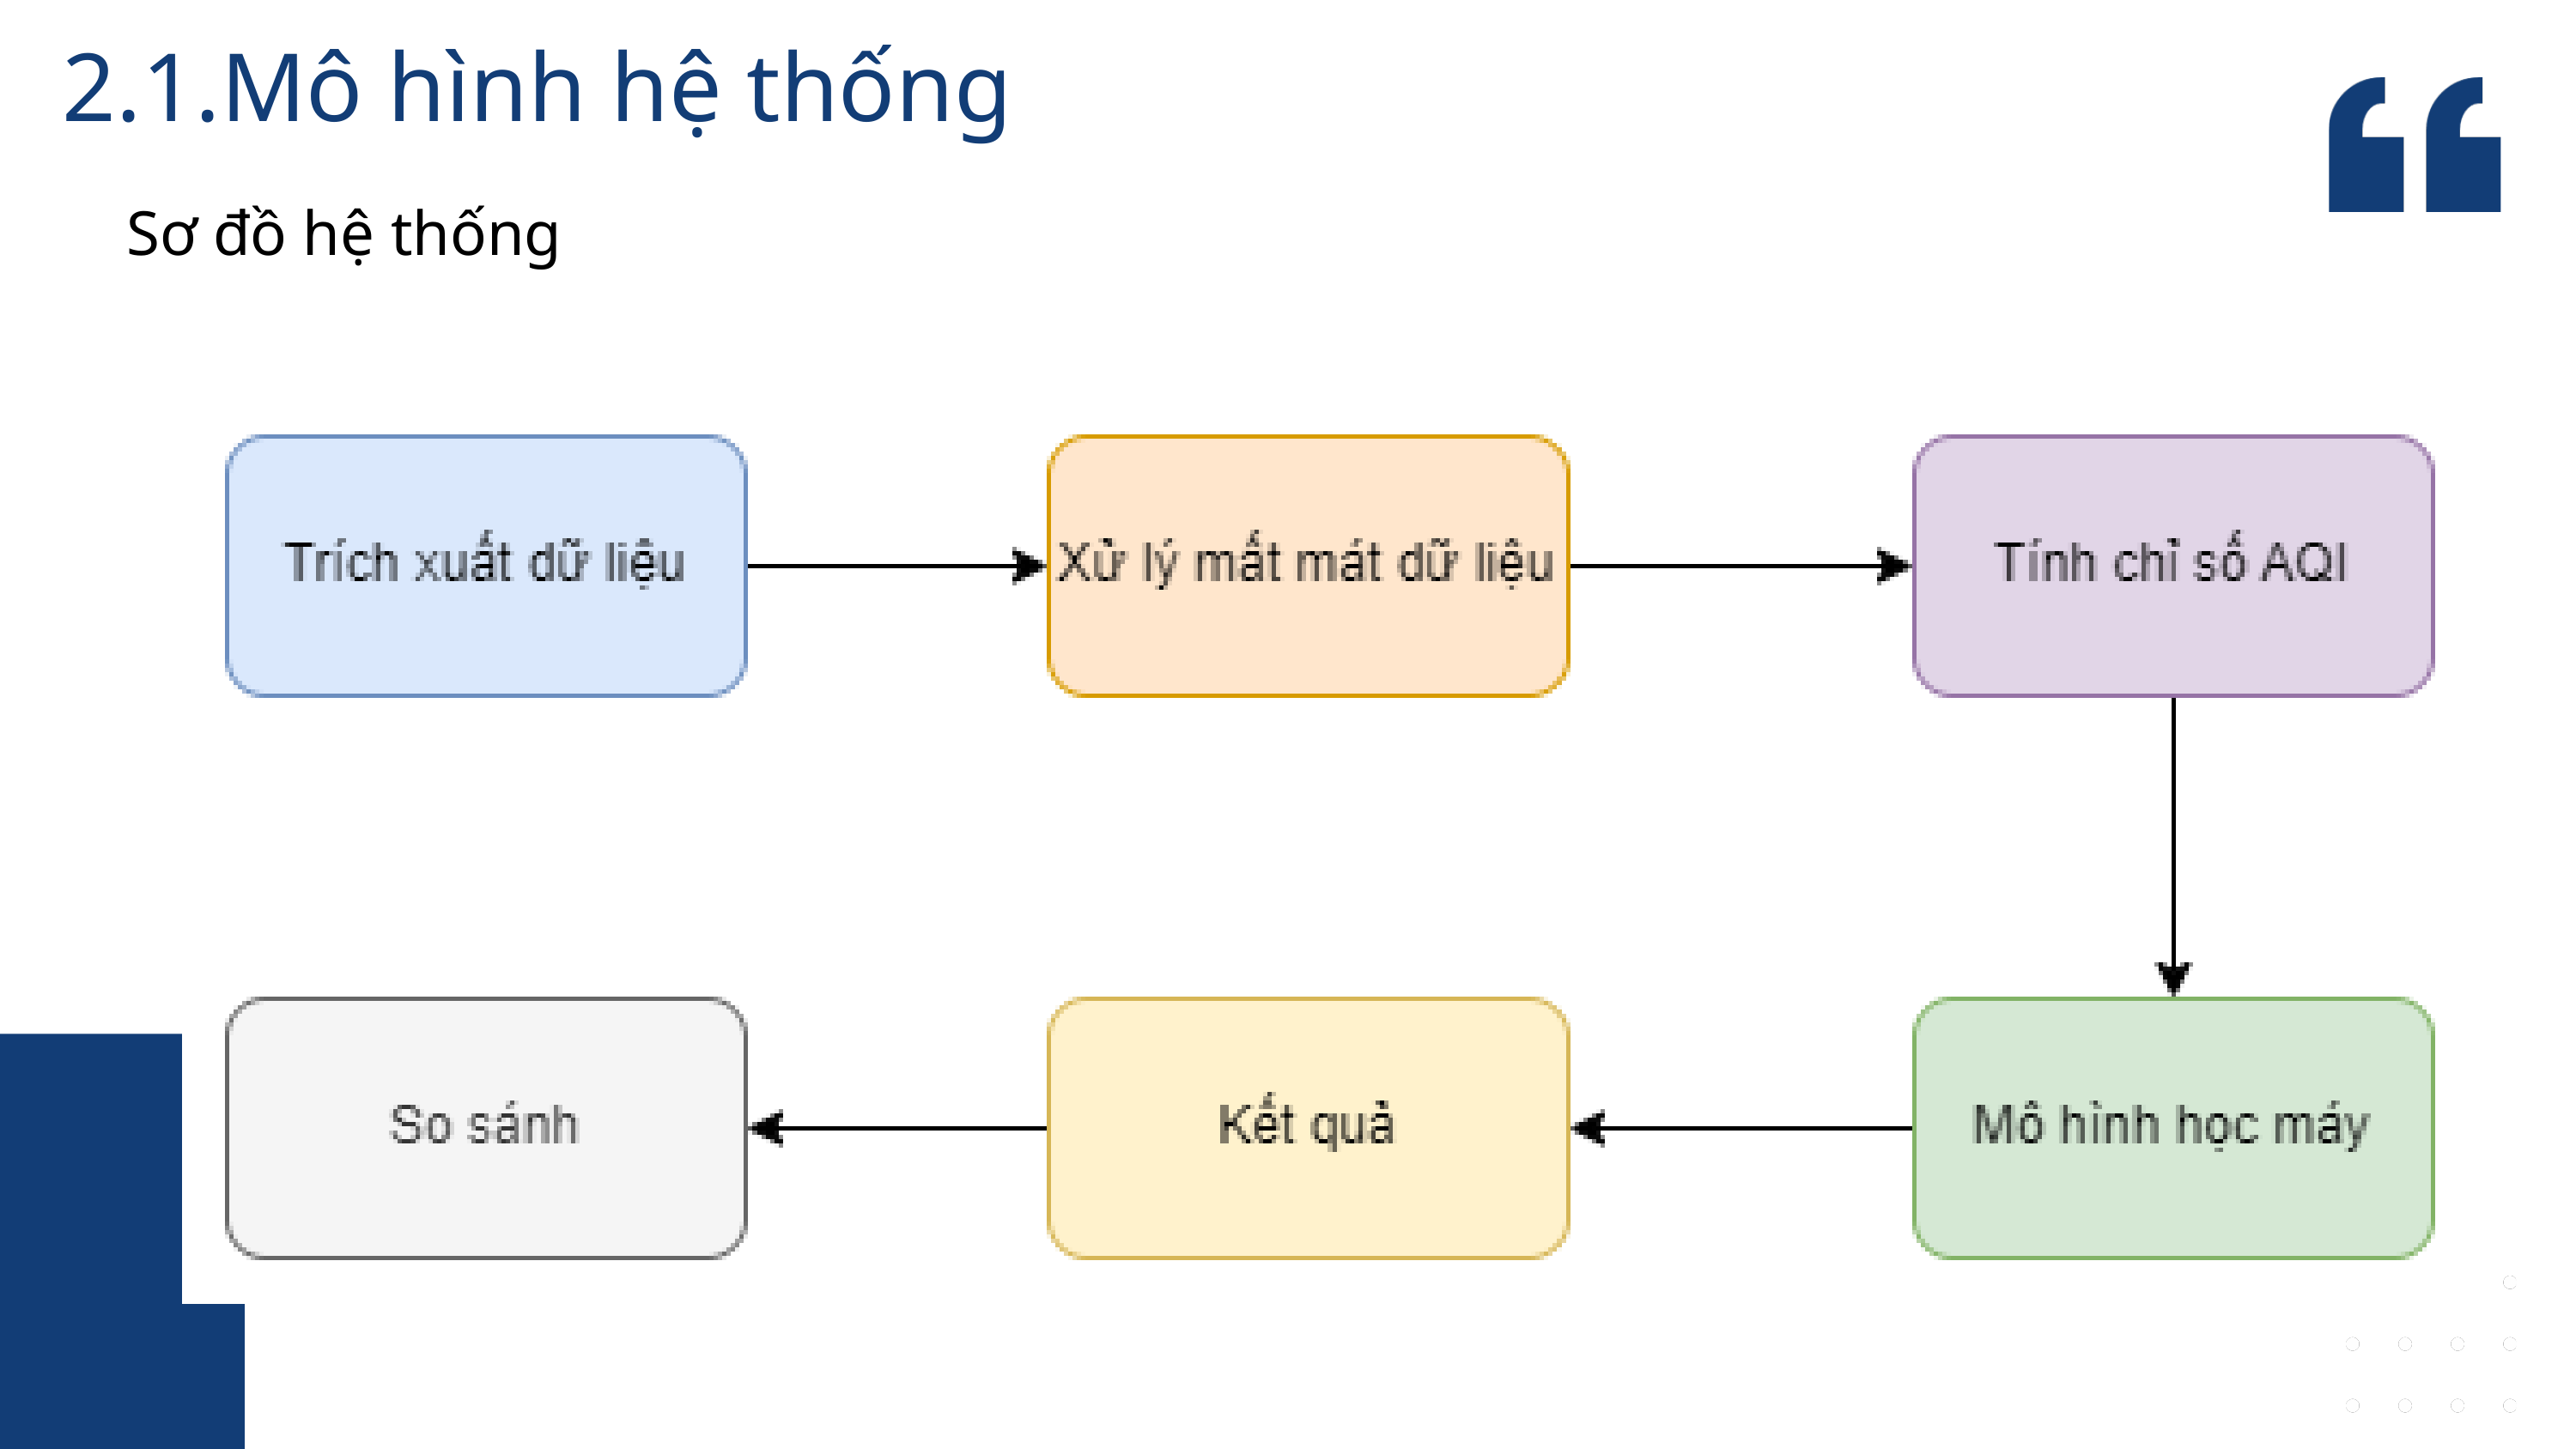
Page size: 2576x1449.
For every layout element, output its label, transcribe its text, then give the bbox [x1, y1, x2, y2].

text_box [0, 1034, 245, 1449]
text_box 2.1.Mô hình hệ thống [62, 42, 1257, 239]
text_box [2329, 77, 2501, 212]
picture [182, 391, 2479, 1304]
text_box Sơ đồ hệ thống [126, 182, 1193, 268]
text_box [2346, 1276, 2517, 1449]
